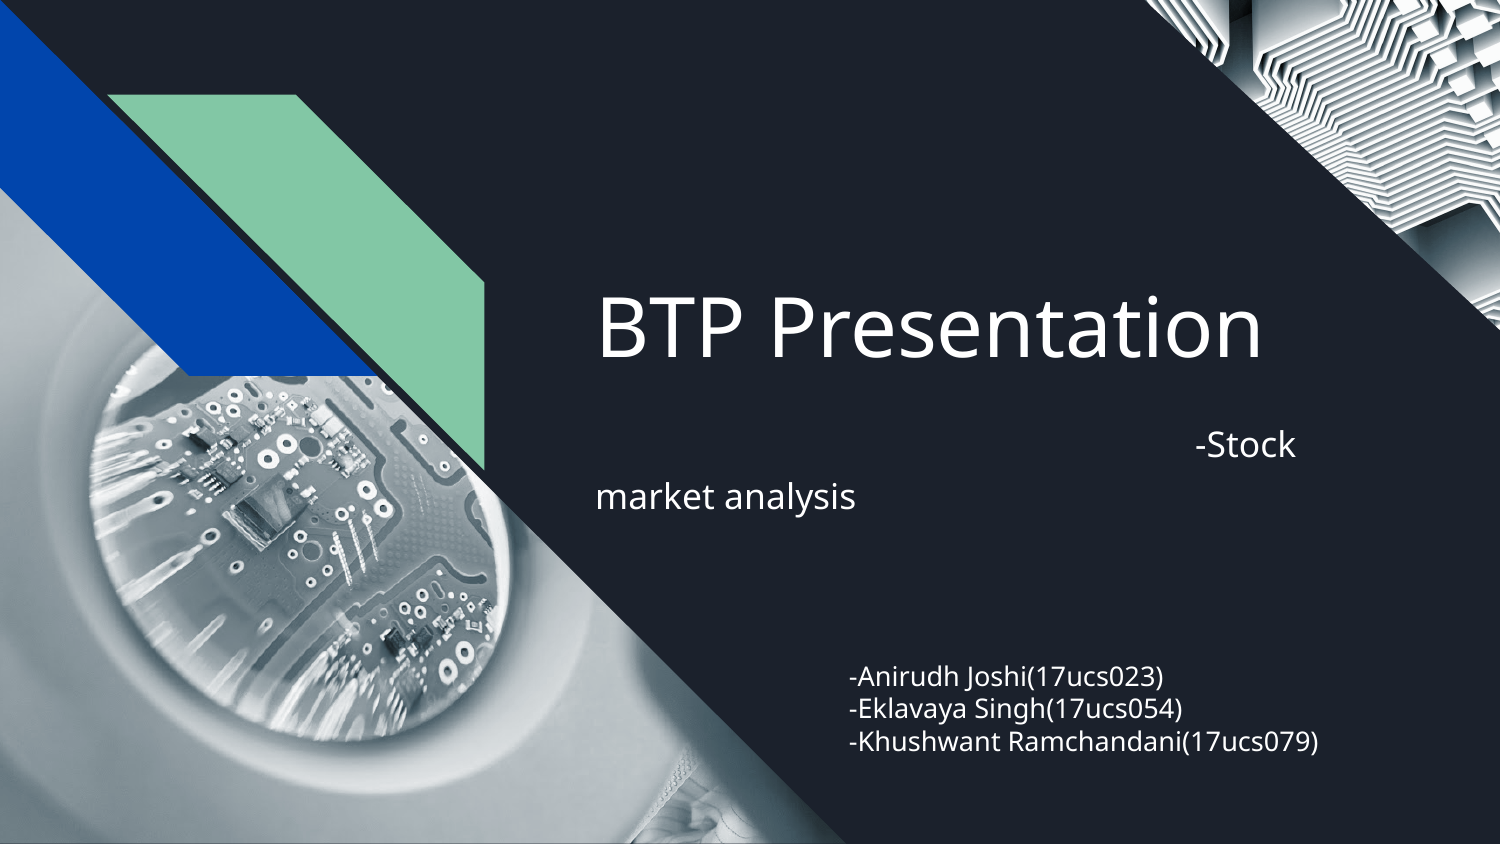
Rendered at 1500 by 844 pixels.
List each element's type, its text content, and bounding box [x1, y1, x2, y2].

picture [1144, 0, 1500, 331]
subtitle -Anirudh Joshi(17ucs023) -Eklavaya Singh(17ucs054) -Khushwant Ramchandani(17ucs079) [833, 643, 1404, 770]
title BTP Presentation -Stock market analysis [580, 258, 1404, 518]
picture [0, 189, 847, 844]
